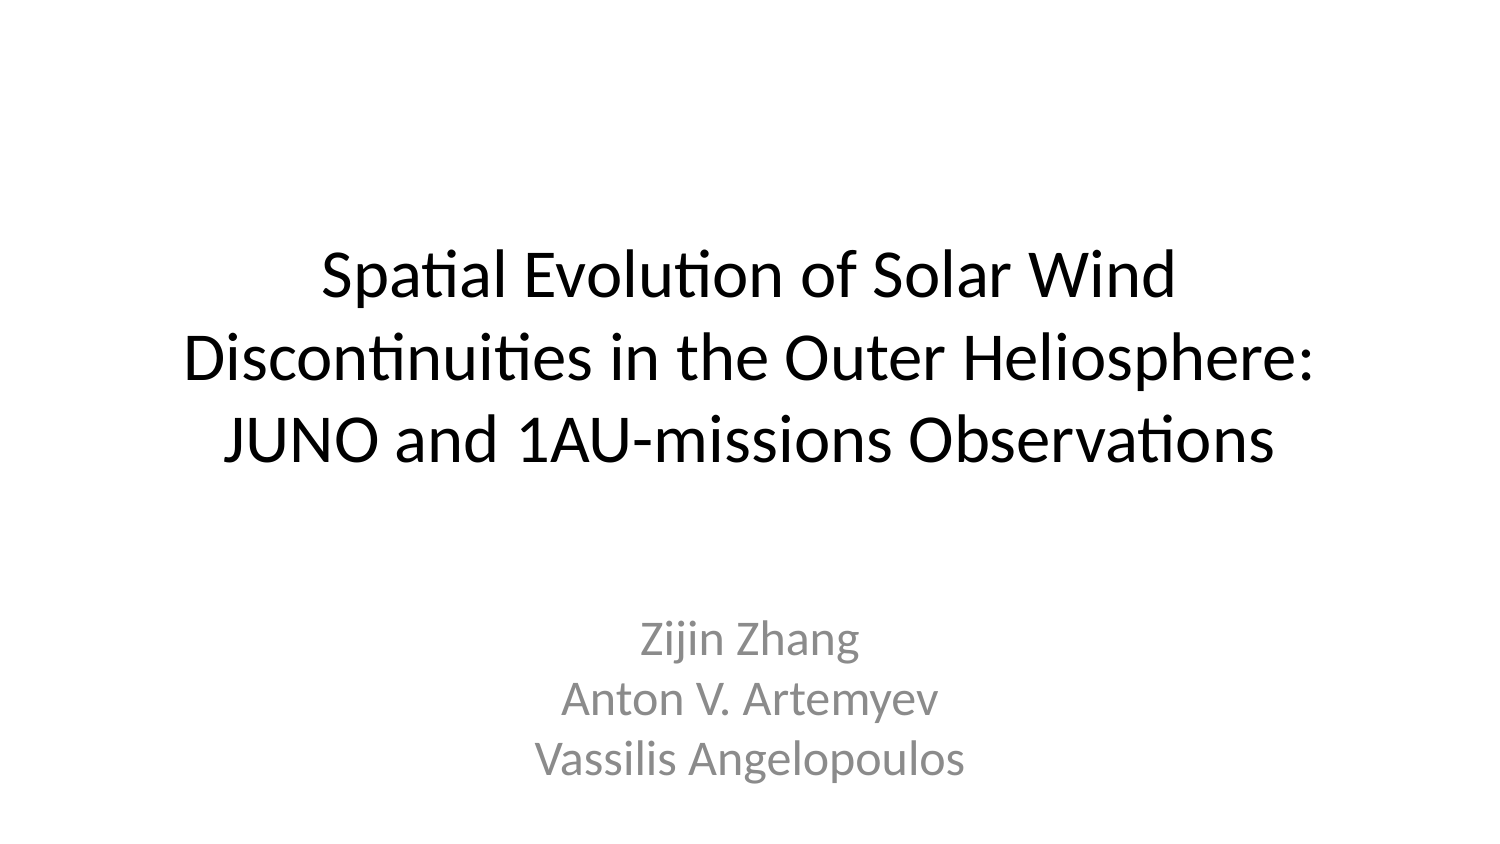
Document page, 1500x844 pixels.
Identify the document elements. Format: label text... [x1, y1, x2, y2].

subtitle Zijin Zhang Anton V. Artemyev Vassilis Angelopoulos [225, 478, 1275, 694]
title Spatial Evolution of Solar Wind Discontinuities in the Outer Heliosphere: JUNO and 1AU-missions Observations [112, 262, 1388, 443]
